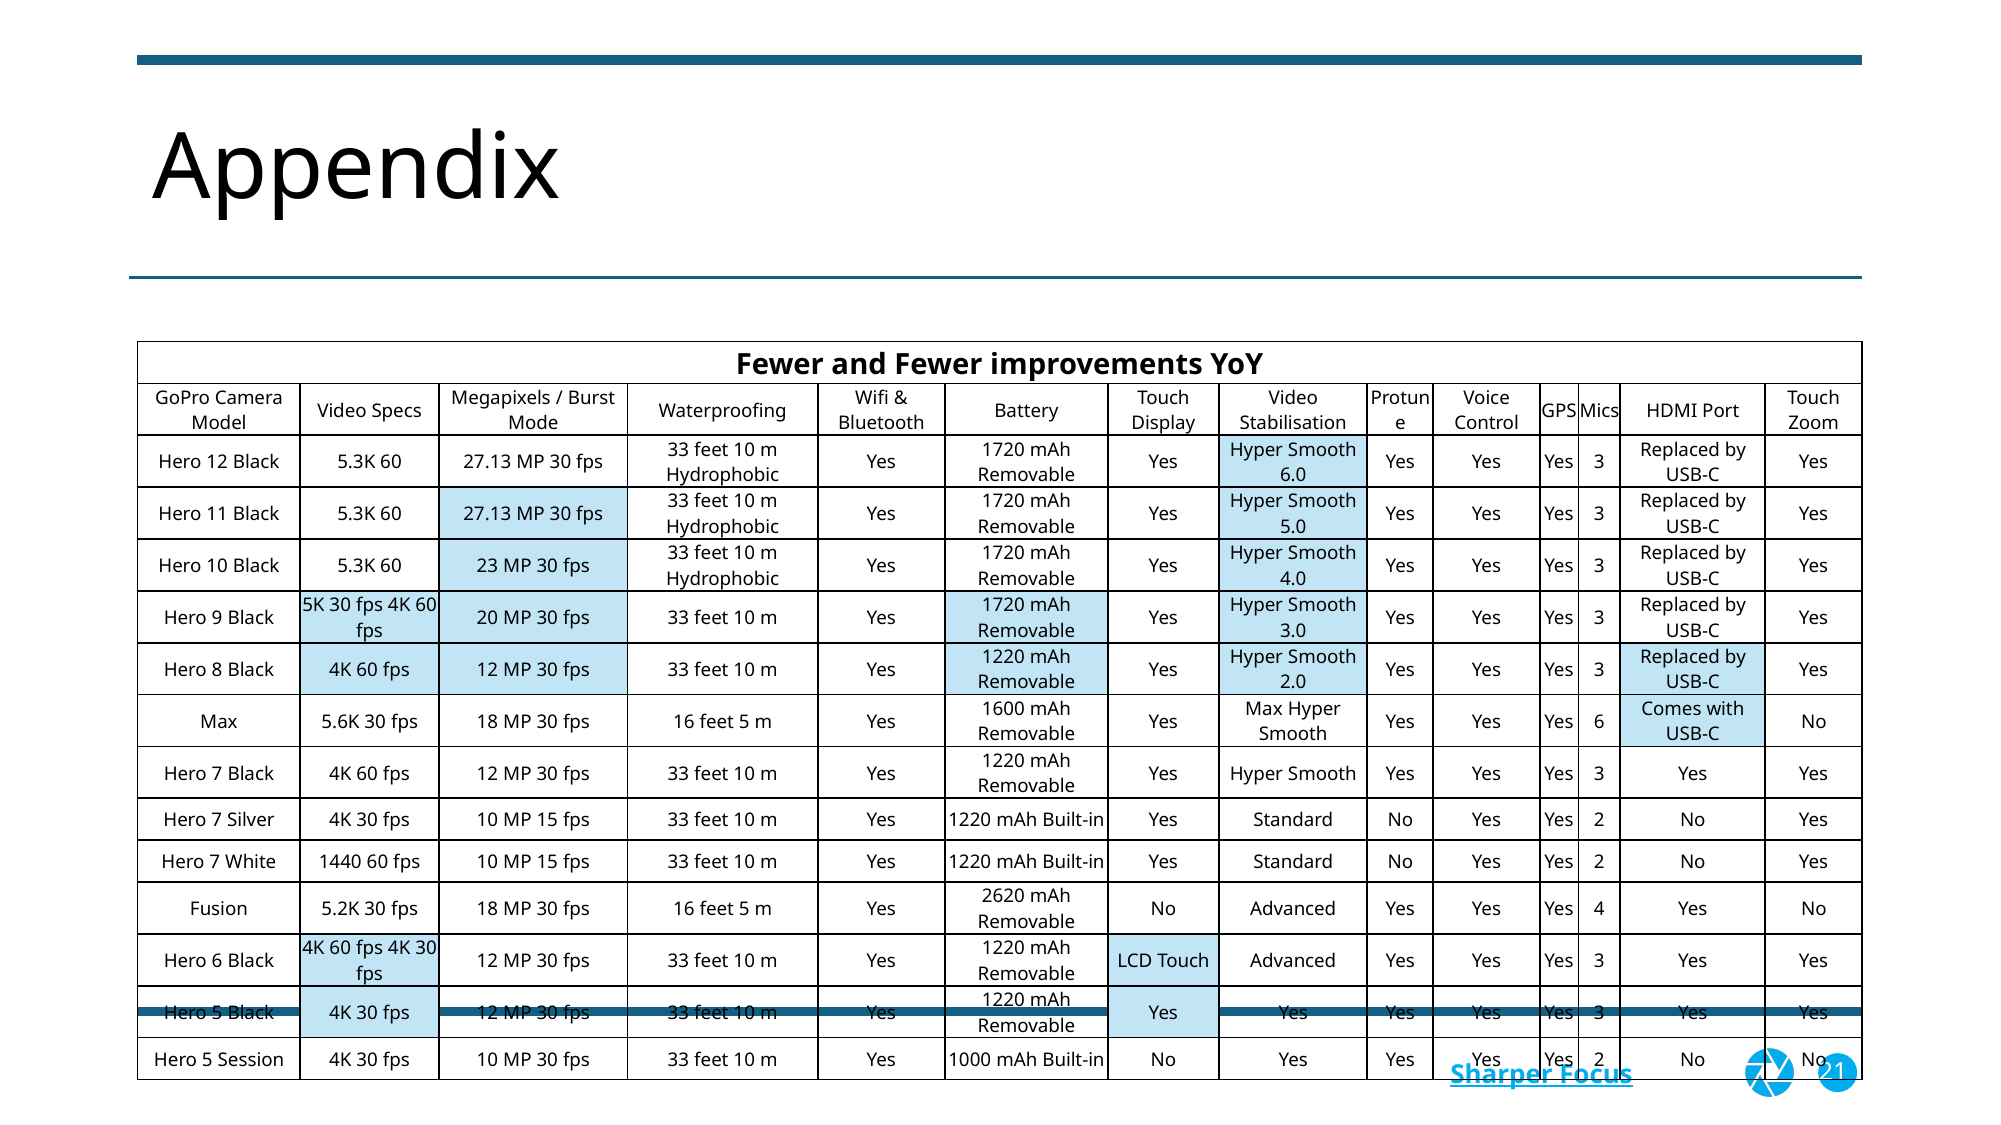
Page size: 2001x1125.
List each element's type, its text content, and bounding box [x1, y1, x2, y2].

table_cell Wifi & Bluetooth [819, 384, 944, 434]
table_cell Yes [1434, 987, 1539, 1037]
table_cell Fusion [138, 883, 299, 933]
table_cell Yes [1541, 436, 1578, 486]
table_cell No [1766, 1038, 1861, 1042]
table_cell Megapixels / Burst Mode [440, 384, 627, 434]
table_cell Hero 12 Black [138, 436, 299, 486]
table_cell Replaced by USB-C [1621, 592, 1764, 642]
table_cell 1220 mAh Removable [946, 935, 1107, 985]
table_cell Yes [1368, 1038, 1432, 1079]
table_cell 4K 30 fps [301, 799, 438, 839]
table_cell Waterproofing [628, 384, 817, 434]
table_cell Max [138, 695, 299, 746]
table_cell Yes [819, 987, 944, 1037]
table_cell Yes [1541, 799, 1578, 839]
table_cell Replaced by USB-C [1621, 644, 1764, 694]
table_cell Hero 5 Session [138, 1038, 299, 1079]
table_cell Replaced by USB-C [1621, 488, 1764, 538]
table_cell 5.3K 60 [301, 436, 438, 486]
table_cell 5.3K 60 [301, 488, 438, 538]
table_cell Mics [1579, 384, 1619, 434]
table_cell 33 feet 10 m [628, 799, 817, 839]
table_cell 16 feet 5 m [628, 695, 817, 746]
slide_number 21 [1412, 1042, 1863, 1103]
table_cell 5.3K 60 [301, 540, 438, 590]
table_cell Yes [1109, 540, 1218, 590]
table_cell Yes [1766, 747, 1861, 797]
table_cell 33 feet 10 m Hydrophobic [628, 436, 817, 486]
table_cell Yes [1766, 841, 1861, 881]
table_cell 1720 mAh Removable [946, 488, 1107, 538]
table_cell Yes [1109, 644, 1218, 694]
table_cell Yes [1434, 935, 1539, 985]
table_cell Yes [1368, 747, 1432, 797]
table_cell 4K 60 fps [301, 644, 438, 694]
table_cell Yes [1766, 935, 1861, 985]
table_cell Yes [1368, 592, 1432, 642]
table_cell 2 [1579, 1038, 1619, 1042]
table_cell 12 MP 30 fps [440, 935, 627, 985]
table_cell Video Stabilisation [1220, 384, 1366, 434]
table_cell Standard [1220, 841, 1366, 881]
table_cell Yes [819, 540, 944, 590]
table_cell Hero 7 Silver [138, 799, 299, 839]
table_cell Yes [819, 488, 944, 538]
table_cell 4K 30 fps [301, 987, 438, 1037]
table_cell 1000 mAh Built-in [946, 1038, 1107, 1079]
table_cell Yes [819, 883, 944, 933]
table_cell 33 feet 10 m Hydrophobic [628, 488, 817, 538]
table_cell No [1368, 841, 1432, 881]
table_cell Yes [1766, 987, 1861, 1037]
table_cell Yes [1109, 987, 1218, 1037]
table_cell Yes [1434, 695, 1539, 746]
table_cell 3 [1579, 987, 1619, 1037]
table_cell Yes [1368, 695, 1432, 746]
table_cell 10 MP 15 fps [440, 841, 627, 881]
table_cell Yes [1368, 436, 1432, 486]
table_cell 5.6K 30 fps [301, 695, 438, 746]
table_cell Touch Zoom [1766, 384, 1861, 434]
table_cell No [1621, 1038, 1764, 1042]
table_cell Hero 6 Black [138, 935, 299, 985]
table_cell 33 feet 10 m [628, 644, 817, 694]
table_cell Yes [1541, 695, 1578, 746]
table_cell No [1109, 1038, 1218, 1079]
table_cell 1220 mAh Built-in [946, 841, 1107, 881]
table_cell LCD Touch [1109, 935, 1218, 985]
table_cell 33 feet 10 m Hydrophobic [628, 540, 817, 590]
table_cell GoPro Camera Model [138, 384, 299, 434]
table_cell 1720 mAh Removable [946, 436, 1107, 486]
table_cell Max Hyper Smooth [1220, 695, 1366, 746]
table_cell Yes [1434, 540, 1539, 590]
table_cell 12 MP 30 fps [440, 747, 627, 797]
table_cell 27.13 MP 30 fps [440, 488, 627, 538]
table_cell Yes [1220, 987, 1366, 1037]
table_cell Yes [1109, 747, 1218, 797]
table_cell 2 [1579, 799, 1619, 839]
table_cell 33 feet 10 m [628, 935, 817, 985]
table_cell No [1368, 799, 1432, 839]
table_cell Battery [946, 384, 1107, 434]
table_cell Hyper Smooth 2.0 [1220, 644, 1366, 694]
table_cell Advanced [1220, 883, 1366, 933]
table_cell Hero 7 Black [138, 747, 299, 797]
table_cell Yes [1368, 935, 1432, 985]
table_cell 4K 60 fps 4K 30 fps [301, 935, 438, 985]
table_cell Yes [1368, 488, 1432, 538]
table_cell No [1766, 695, 1861, 746]
table_cell Protune [1368, 384, 1432, 434]
table_cell 1220 mAh Built-in [946, 799, 1107, 839]
table_cell Yes [819, 592, 944, 642]
table_cell Yes [1434, 436, 1539, 486]
table_cell No [1621, 841, 1764, 881]
table_cell 33 feet 10 m [628, 747, 817, 797]
table_cell Yes [1434, 488, 1539, 538]
table_cell Hyper Smooth 5.0 [1220, 488, 1366, 538]
table_cell Yes [1434, 644, 1539, 694]
table_cell Yes [819, 436, 944, 486]
table_cell Hyper Smooth 4.0 [1220, 540, 1366, 590]
table_cell 10 MP 15 fps [440, 799, 627, 839]
table_cell Yes [1766, 488, 1861, 538]
table_cell Hero 9 Black [138, 592, 299, 642]
table_cell Yes [819, 799, 944, 839]
table_cell Replaced by USB-C [1621, 540, 1764, 590]
table_cell 3 [1579, 436, 1619, 486]
table_cell 1600 mAh Removable [946, 695, 1107, 746]
table_cell Yes [819, 747, 944, 797]
table_cell Yes [819, 935, 944, 985]
table_cell Hero 7 White [138, 841, 299, 881]
table_cell Yes [1434, 841, 1539, 881]
table_cell Yes [1621, 883, 1764, 933]
table_cell Yes [1766, 540, 1861, 590]
table_cell Yes [1541, 841, 1578, 881]
table_cell 20 MP 30 fps [440, 592, 627, 642]
table_cell 6 [1579, 695, 1619, 746]
table_cell 3 [1579, 644, 1619, 694]
table_cell Yes [1766, 592, 1861, 642]
table_cell Standard [1220, 799, 1366, 839]
table_cell Yes [819, 695, 944, 746]
table_cell Yes [1368, 644, 1432, 694]
table_cell Yes [1541, 592, 1578, 642]
table_cell Replaced by USB-C [1621, 436, 1764, 486]
table_cell 4K 60 fps [301, 747, 438, 797]
table_cell Voice Control [1434, 384, 1539, 434]
table_cell 12 MP 30 fps [440, 644, 627, 694]
table_cell Touch Display [1109, 384, 1218, 434]
table_cell Yes [1109, 488, 1218, 538]
table_cell Yes [1766, 436, 1861, 486]
table_cell 4 [1579, 883, 1619, 933]
table_cell 3 [1579, 935, 1619, 985]
table_cell Yes [1434, 1038, 1539, 1042]
table_cell Yes [1541, 747, 1578, 797]
table_cell 1220 mAh Removable [946, 747, 1107, 797]
table_cell 33 feet 10 m [628, 987, 817, 1037]
table_cell Yes [819, 644, 944, 694]
table_cell Yes [1109, 799, 1218, 839]
table_cell Advanced [1220, 935, 1366, 985]
table_cell No [1621, 799, 1764, 839]
table_cell Yes [1109, 592, 1218, 642]
table_cell 3 [1579, 488, 1619, 538]
table_cell Hyper Smooth [1220, 747, 1366, 797]
table_cell Yes [1109, 841, 1218, 881]
table_cell No [1766, 883, 1861, 933]
table_cell 2 [1579, 841, 1619, 881]
table_cell 1720 mAh Removable [946, 540, 1107, 590]
table_cell 1720 mAh Removable [946, 592, 1107, 642]
table_cell Yes [1109, 436, 1218, 486]
table_cell 5K 30 fps 4K 60 fps [301, 592, 438, 642]
table_cell No [1109, 883, 1218, 933]
table_cell 18 MP 30 fps [440, 883, 627, 933]
table_cell Yes [1541, 1038, 1578, 1042]
table_cell Yes [1541, 987, 1578, 1037]
table_cell Video Specs [301, 384, 438, 434]
table_cell Yes [819, 1038, 944, 1079]
table_cell Yes [1766, 799, 1861, 839]
table_cell Yes [1621, 747, 1764, 797]
table_cell 1220 mAh Removable [946, 987, 1107, 1037]
table_cell Comes with USB-C [1621, 695, 1764, 746]
table_cell Hero 8 Black [138, 644, 299, 694]
table_cell 1220 mAh Removable [946, 644, 1107, 694]
table_cell Yes [1766, 644, 1861, 694]
table_cell Yes [1434, 592, 1539, 642]
table_cell GPS [1541, 384, 1578, 434]
table_cell Yes [1621, 935, 1764, 985]
table_cell 23 MP 30 fps [440, 540, 627, 590]
table_cell 4K 30 fps [301, 1038, 438, 1079]
table_cell Yes [1541, 883, 1578, 933]
table_cell Yes [1541, 540, 1578, 590]
table_cell Hyper Smooth 3.0 [1220, 592, 1366, 642]
table_cell Hyper Smooth 6.0 [1220, 436, 1366, 486]
table_cell 3 [1579, 540, 1619, 590]
table_cell Hero 5 Black [138, 987, 299, 1037]
table_cell 3 [1579, 592, 1619, 642]
table_cell 33 feet 10 m [628, 841, 817, 881]
table_cell Yes [1621, 987, 1764, 1037]
table_cell 1440 60 fps [301, 841, 438, 881]
table_cell Yes [1541, 644, 1578, 694]
table_header Fewer and Fewer improvements YoY [138, 342, 1861, 383]
table_cell 10 MP 30 fps [440, 1038, 627, 1079]
table_cell Yes [1109, 695, 1218, 746]
table_cell Yes [819, 841, 944, 881]
table_cell 3 [1579, 747, 1619, 797]
table_cell 5.2K 30 fps [301, 883, 438, 933]
table_cell 18 MP 30 fps [440, 695, 627, 746]
table_cell Yes [1434, 799, 1539, 839]
table_cell Hero 10 Black [138, 540, 299, 590]
table_cell Yes [1220, 1038, 1366, 1079]
table_cell 16 feet 5 m [628, 883, 817, 933]
table_cell Yes [1434, 883, 1539, 933]
table_cell Yes [1434, 747, 1539, 797]
table_cell Yes [1368, 883, 1432, 933]
table_cell Yes [1368, 987, 1432, 1037]
table_cell 27.13 MP 30 fps [440, 436, 627, 486]
table_cell Hero 11 Black [138, 488, 299, 538]
table_cell Yes [1541, 935, 1578, 985]
table_cell HDMI Port [1621, 384, 1764, 434]
table_cell Yes [1541, 488, 1578, 538]
table_cell Yes [1368, 540, 1432, 590]
table_cell 12 MP 30 fps [440, 987, 627, 1037]
table_cell 33 feet 10 m [628, 592, 817, 642]
table_cell 33 feet 10 m [628, 1038, 817, 1079]
title Appendix [137, 59, 1863, 276]
table_cell 2620 mAh Removable [946, 883, 1107, 933]
